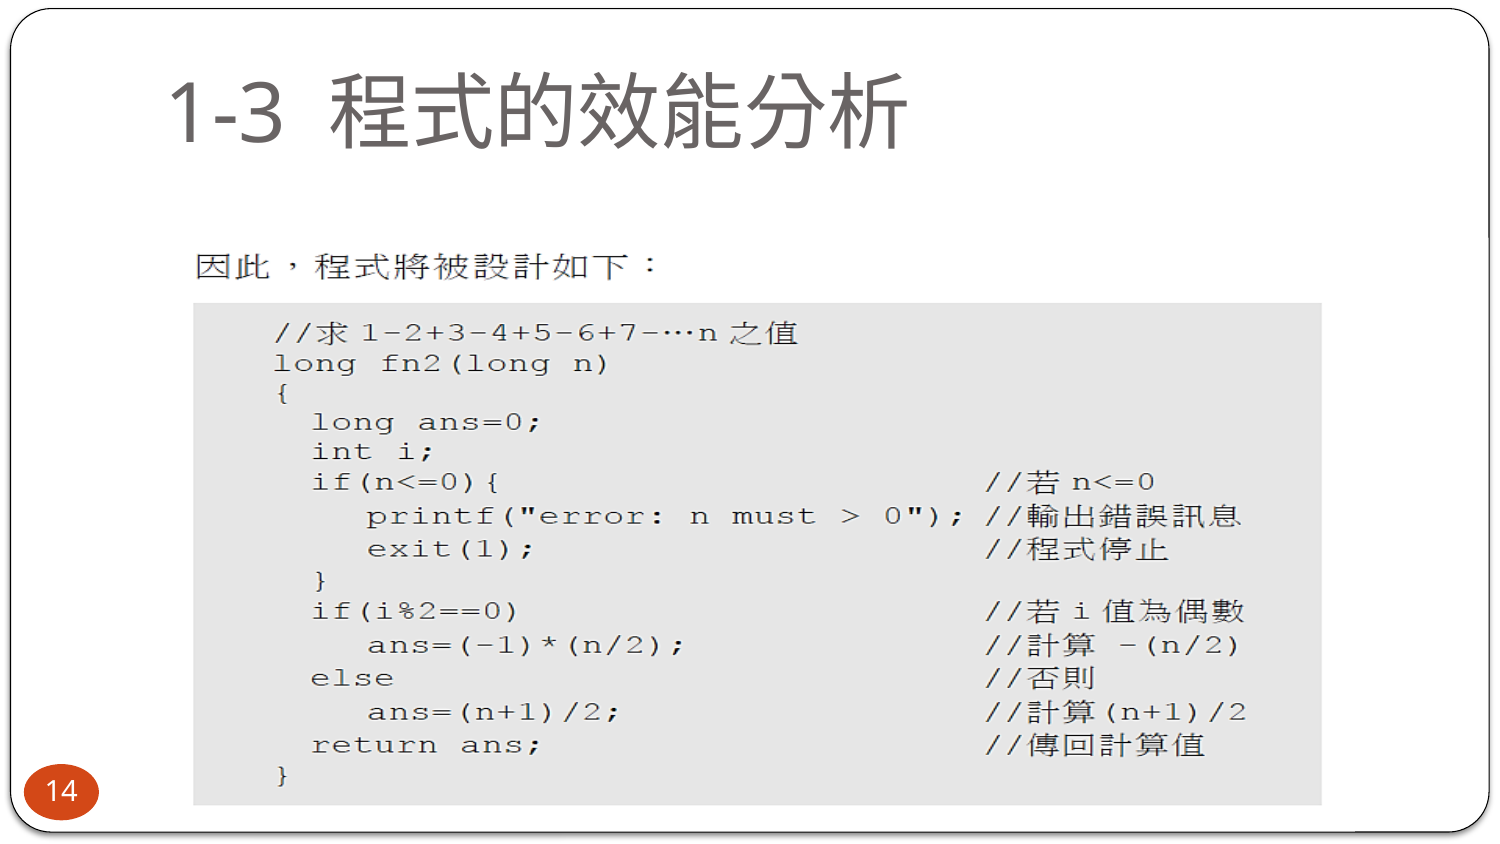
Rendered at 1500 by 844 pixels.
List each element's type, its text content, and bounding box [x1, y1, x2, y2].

title 1-3 程式的效能分析 [150, 33, 1425, 175]
slide_number 14 [23, 764, 99, 821]
picture [166, 235, 1333, 824]
